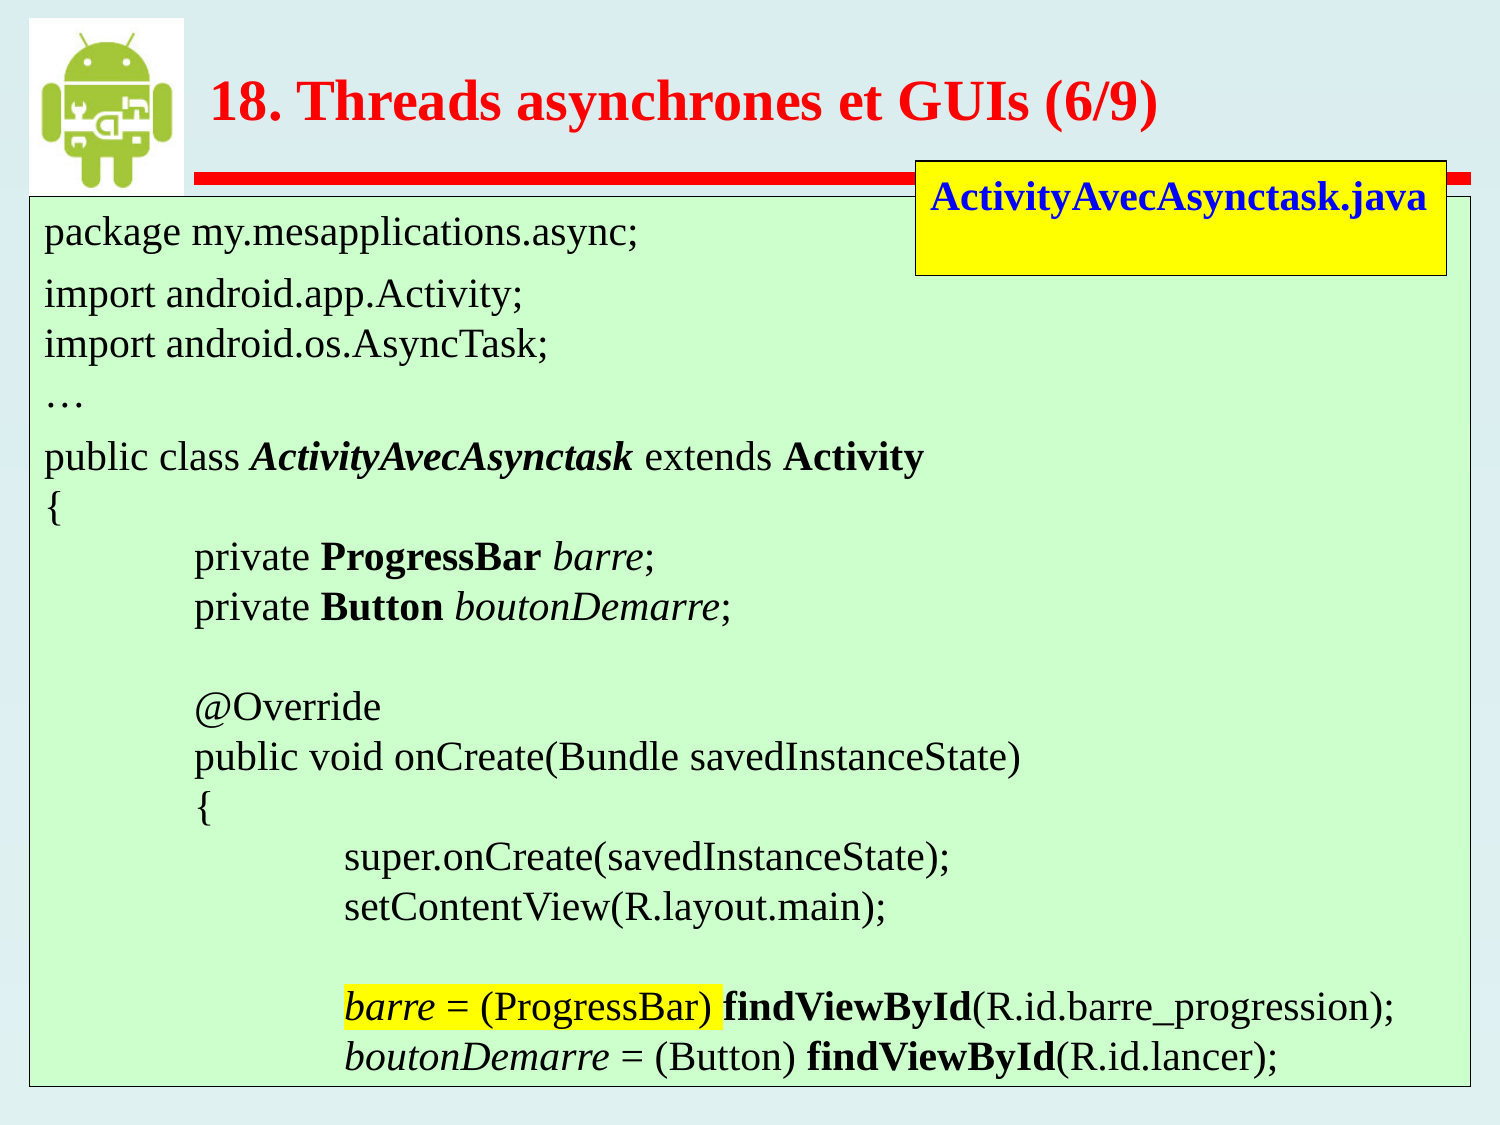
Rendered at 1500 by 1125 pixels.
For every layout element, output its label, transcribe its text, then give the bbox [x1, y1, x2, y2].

text_box ActivityAvecAsynctask.java [915, 160, 1447, 276]
text_box 18. Threads asynchrones et GUIs (6/9) [195, 54, 1459, 140]
picture [29, 18, 184, 196]
text_box package my.mesapplications.async; import android.app.Activity; import android.os.AsyncTask; … public class ActivityAvecAsynctask extends Activity { private ProgressBar barre; private Button boutonDemarre; @Override public void onCreate(Bundle savedInstanceState) { super.onCreate(savedInstanceState); setContentView(R.layout.main); barre = (ProgressBar) findViewById(R.id.barre_progression); boutonDemarre = (Button) findViewById(R.id.lancer); [29, 196, 1471, 1087]
footer Android 2 – C.Charlet – 2023 – p. 74 [891, 1046, 1500, 1094]
